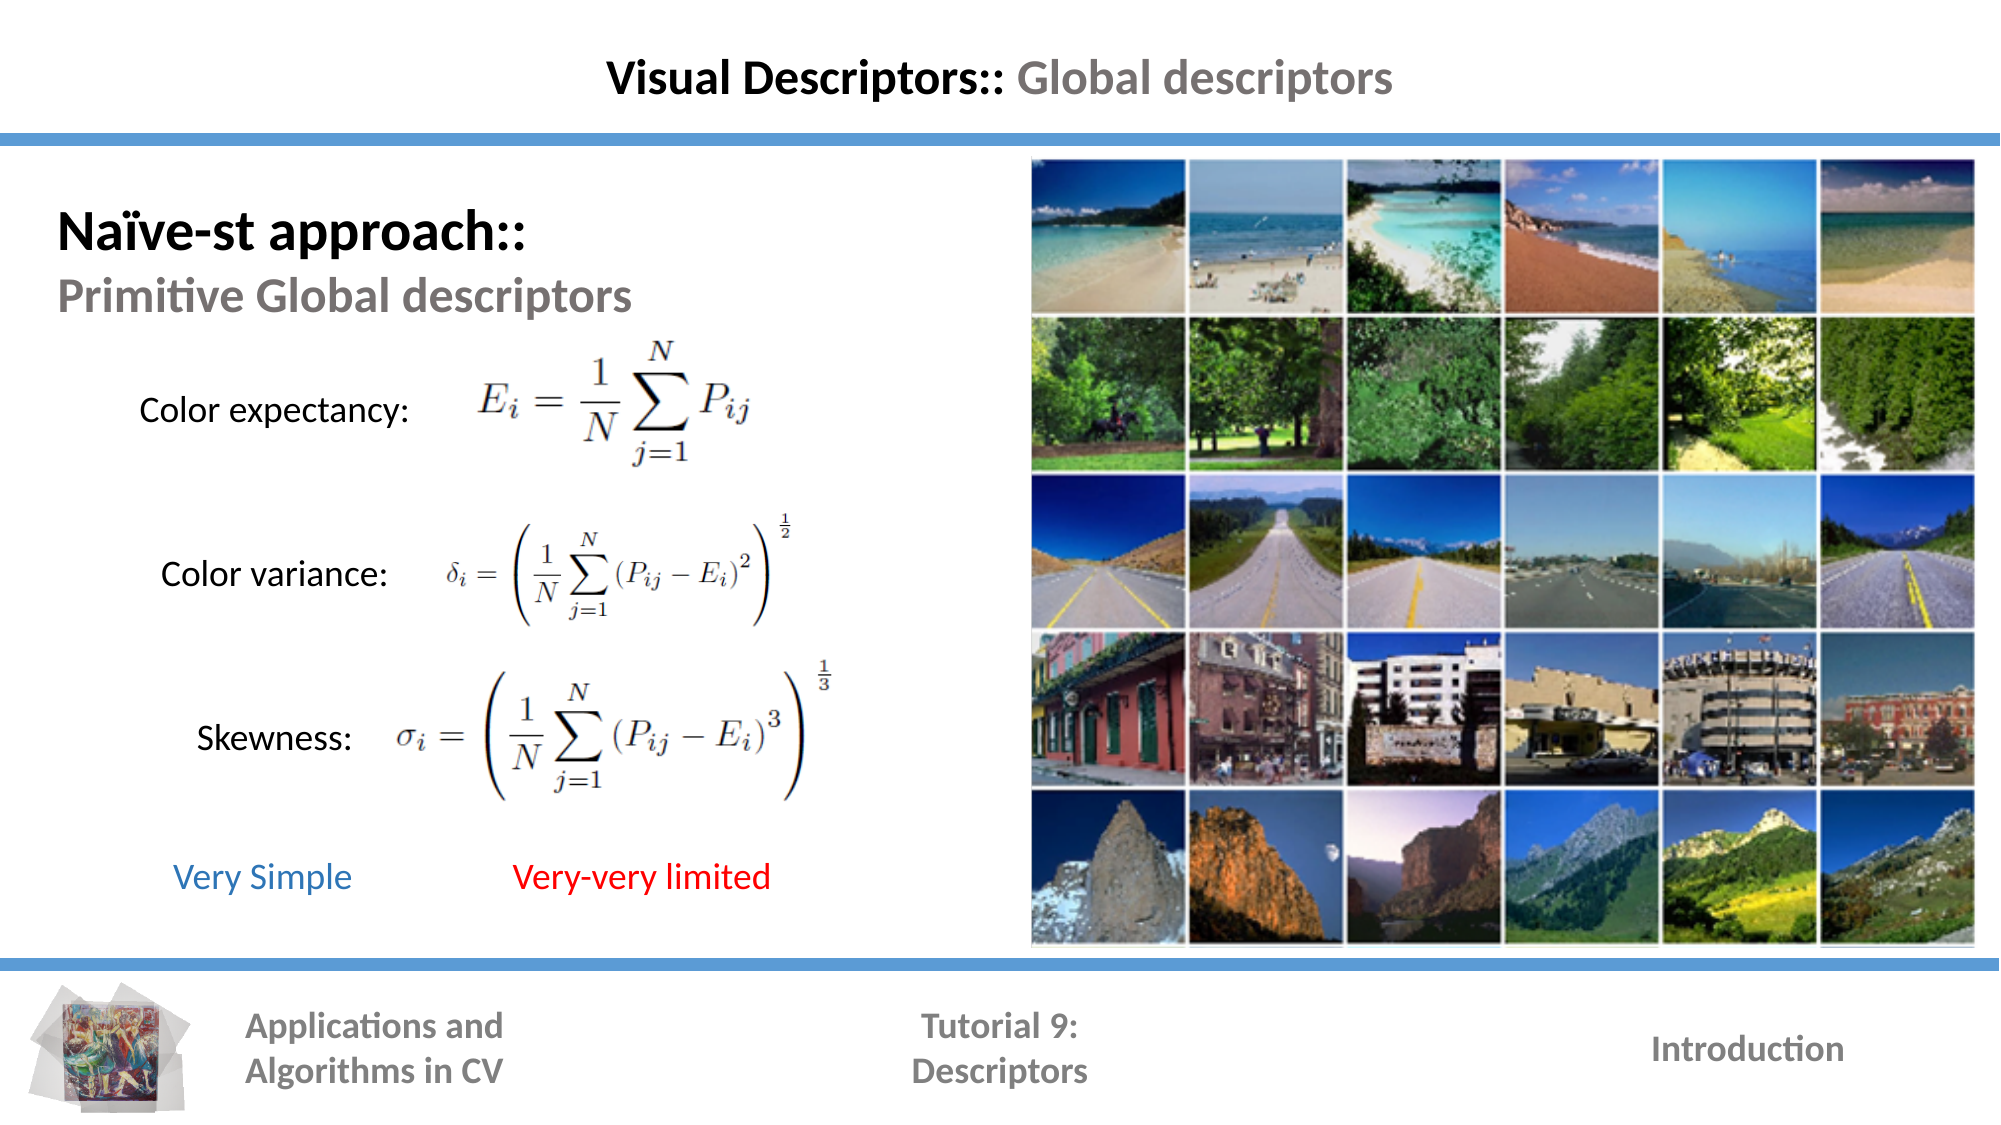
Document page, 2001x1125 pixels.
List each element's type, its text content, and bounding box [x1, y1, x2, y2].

picture [1027, 156, 1979, 948]
picture [418, 506, 804, 634]
text_box Introduction [1598, 1016, 1898, 1077]
text_box Applications and Algorithms in CV [230, 993, 529, 1099]
text_box Color expectancy: [124, 377, 426, 438]
text_box Visual Descriptors:: Global descriptors [529, 36, 1471, 112]
picture [28, 979, 193, 1115]
text_box Color variance: [146, 541, 404, 602]
text_box Skewness: [182, 705, 368, 766]
text_box Naïve-st approach:: Primitive Global descriptors [42, 185, 713, 330]
picture [369, 648, 854, 812]
text_box Very-very limited [497, 844, 787, 905]
text_box Very Simple [158, 844, 368, 905]
picture [455, 329, 768, 492]
text_box Tutorial 9: Descriptors [712, 993, 1287, 1099]
